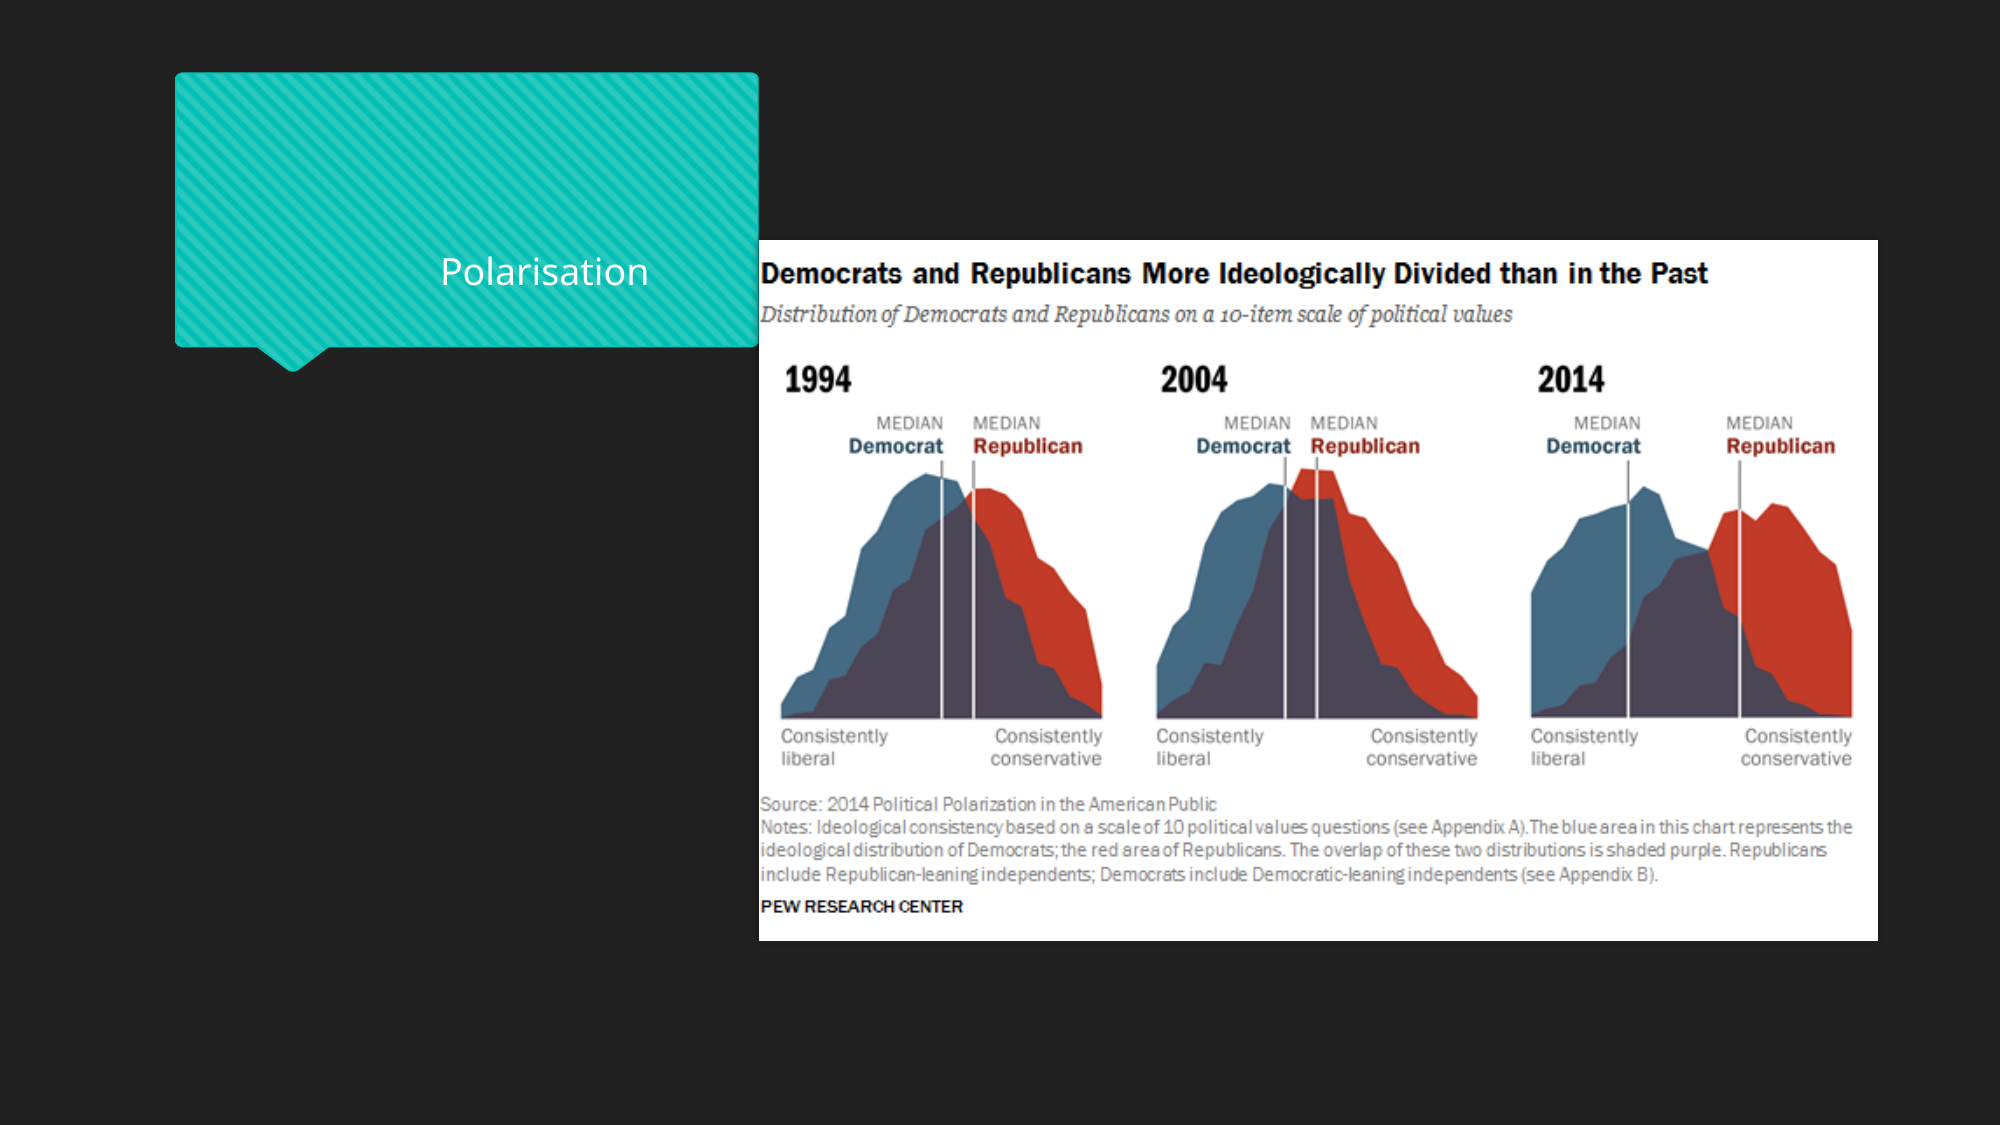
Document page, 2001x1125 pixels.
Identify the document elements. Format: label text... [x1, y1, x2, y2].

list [758, 240, 1879, 941]
text_box Polarisation [425, 240, 665, 301]
